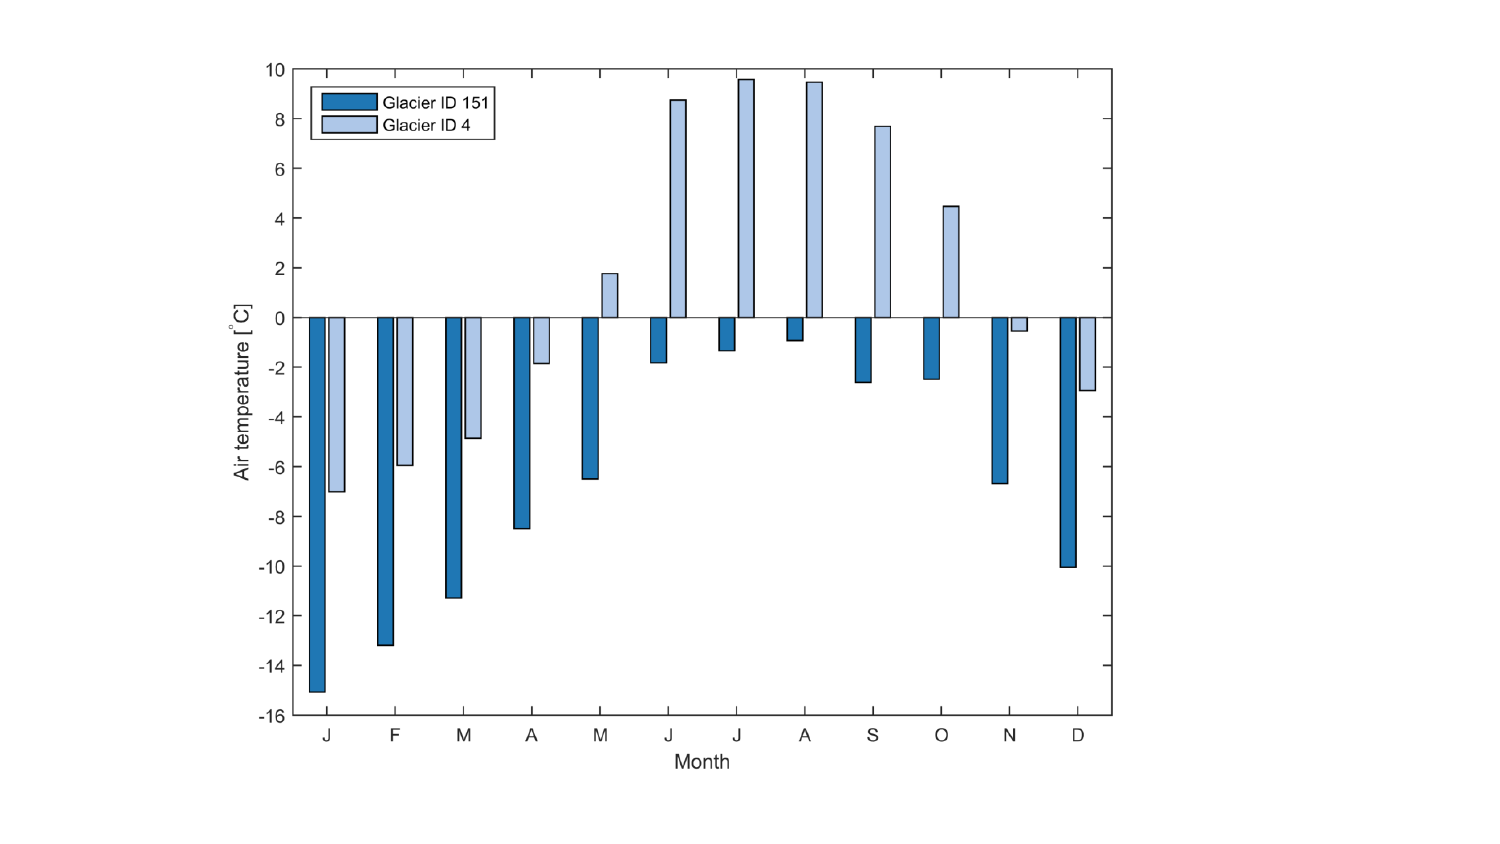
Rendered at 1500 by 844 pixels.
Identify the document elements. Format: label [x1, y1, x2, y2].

list [218, 51, 1140, 787]
